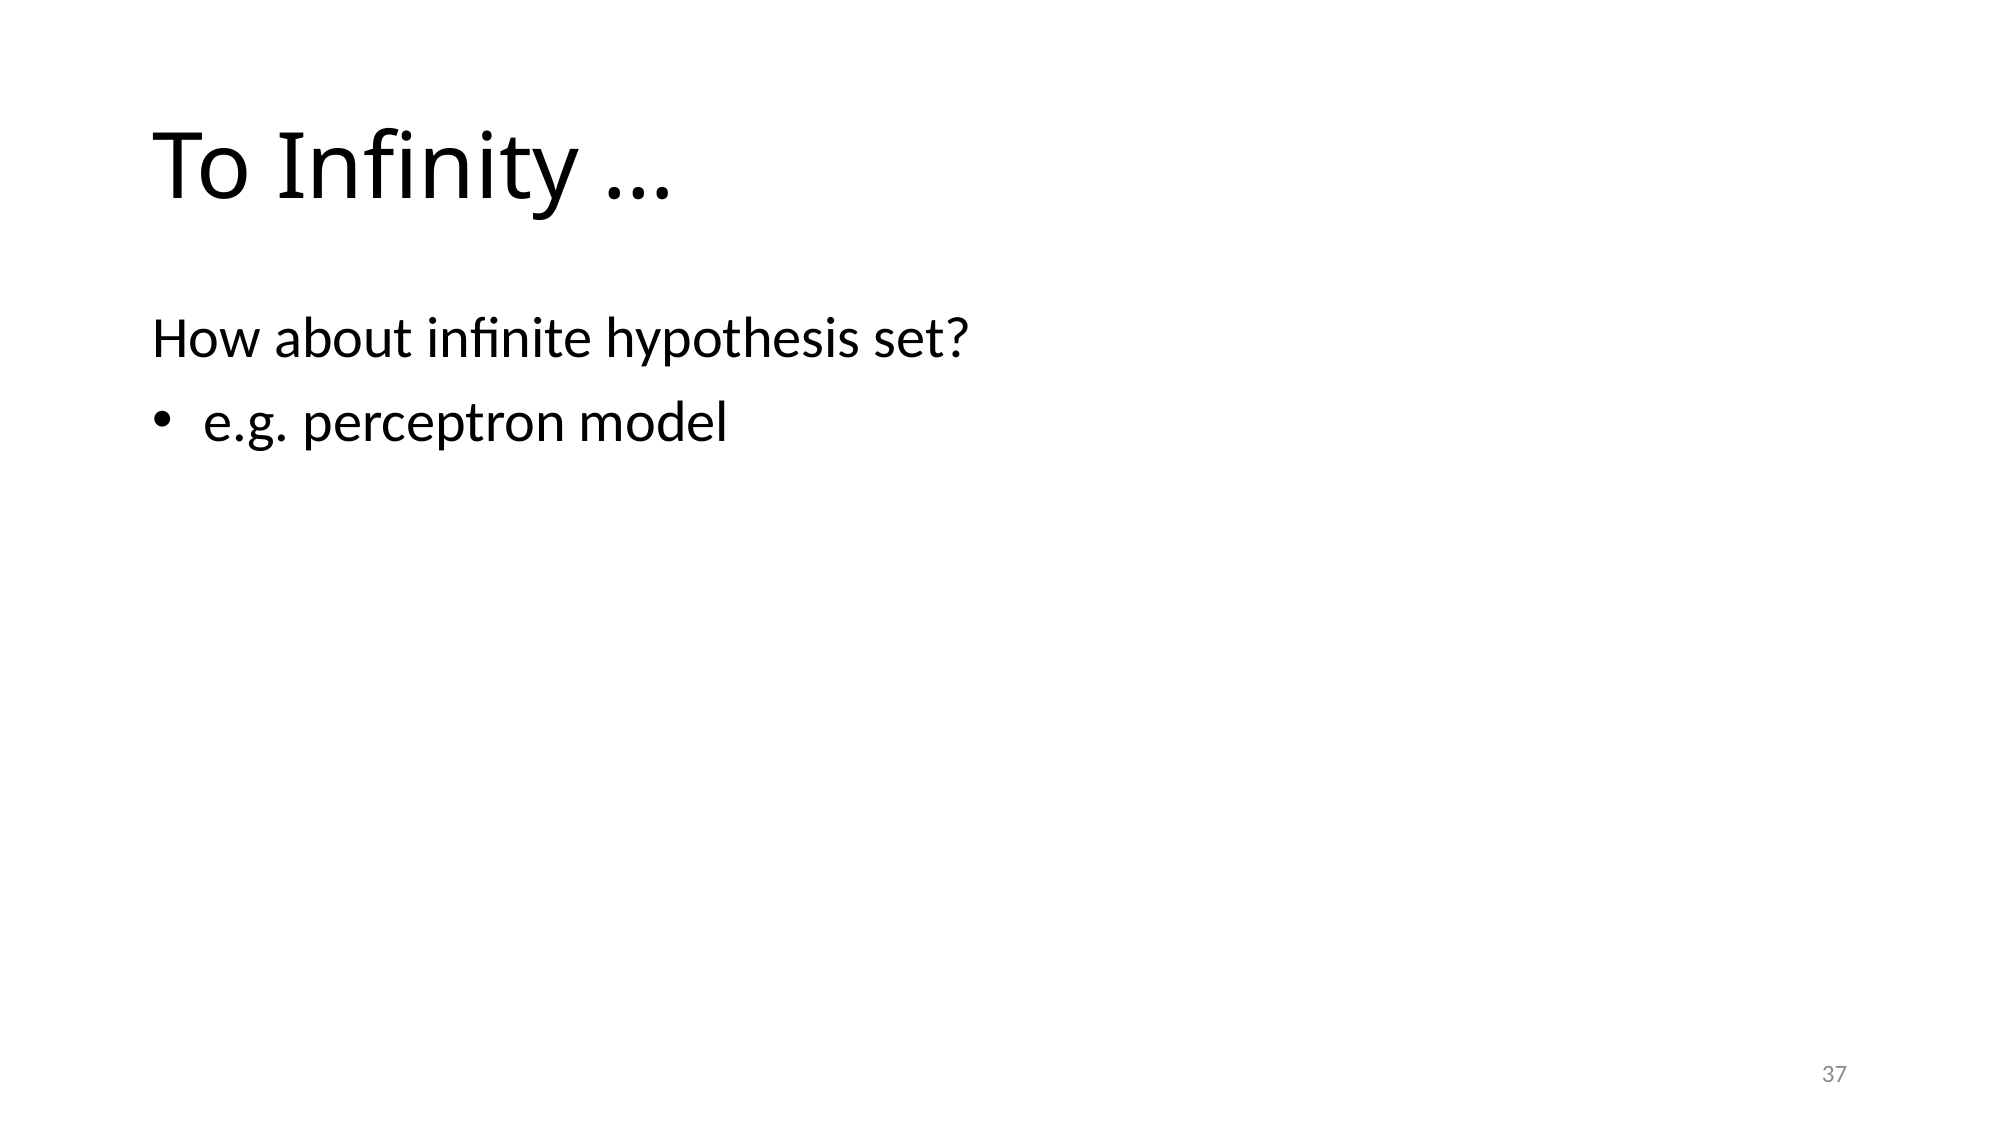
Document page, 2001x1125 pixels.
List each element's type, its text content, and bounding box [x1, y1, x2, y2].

list How about infinite hypothesis set? e.g. perceptron model [137, 299, 1863, 1014]
slide_number 37 [1412, 1042, 1863, 1103]
title To Infinity … [137, 59, 1863, 278]
